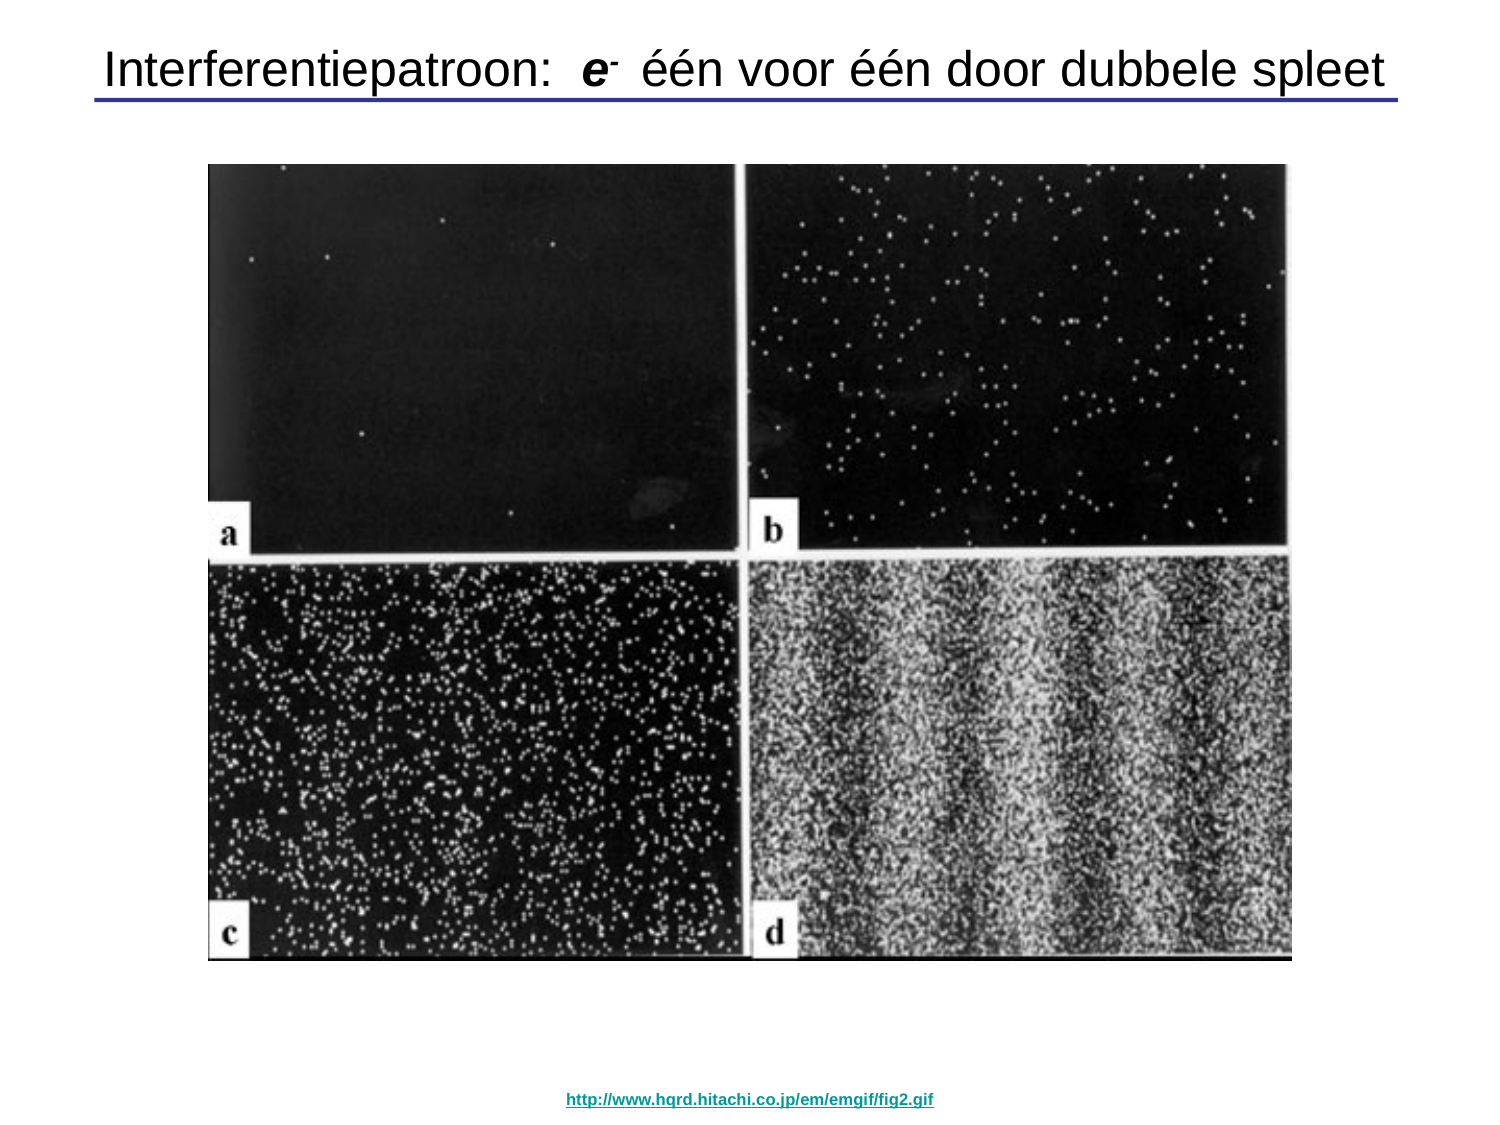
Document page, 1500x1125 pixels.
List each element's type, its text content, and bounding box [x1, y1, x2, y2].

text_box http://www.hqrd.hitachi.co.jp/em/emgif/fig2.gif [374, 1081, 1125, 1125]
picture [208, 164, 1292, 961]
text_box Interferentiepatroon: e- één voor één door dubbele spleet [88, 16, 1406, 117]
